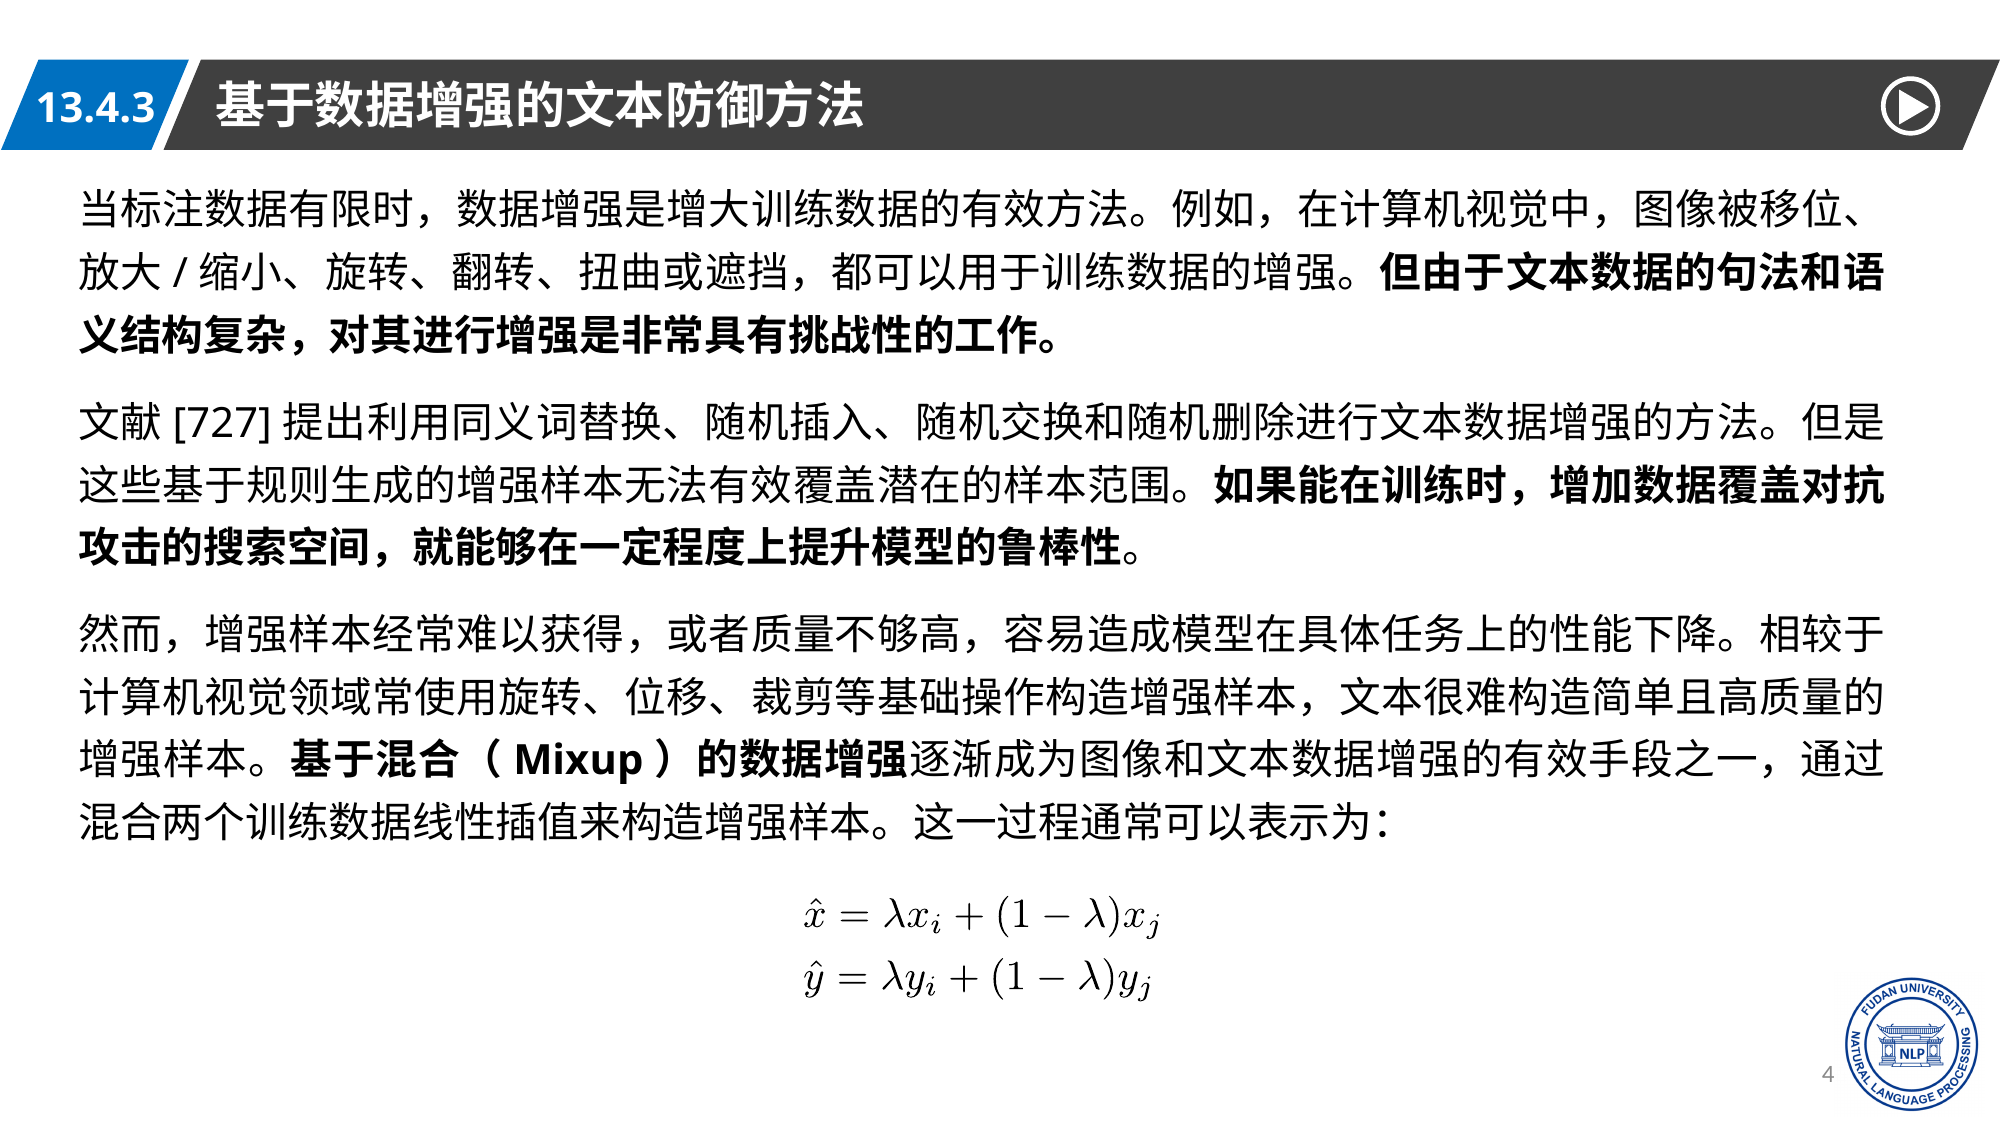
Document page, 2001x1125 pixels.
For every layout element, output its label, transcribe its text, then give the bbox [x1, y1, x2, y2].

text_box [1, 116, 157, 150]
text_box 基于数据增强的文本防御方法 [200, 66, 880, 142]
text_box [804, 895, 1160, 1002]
picture [1834, 972, 1985, 1117]
text_box 当标注数据有限时，数据增强是增大训练数据的有效方法。例如，在计算机视觉中，图像被移位、放大/缩小、旋转、翻转、扭曲或遮挡，都可以用于训练数据的增强。但由于文本数据的句法和语义结构复杂，对其进行增强是非常具有挑战性的工作。 文献[727]提出利用同义词替换、随机插入、随机交换和随机删除进行文本数据增强的方法。但是这些基于规则生成的增强样本无法有效覆盖潜在的样本范围。如果能在训练时，增加数据覆盖对抗攻击的搜索空间，就能够在一定程度上提升模型的鲁棒性。 然而，增强样本经常难以获得，或者质量不够高，容易造成模型在具体任务上的性能下降。相较于计算机视觉领域常使用旋转、位移、裁剪等基础操作构造增强样本，文本很难构造简单且高质量的增强样本。基于混合（Mixup）的数据增强逐渐成为图像和文本数据增强的有效手段之一，通过混合两个训练数据线性插值来构造增强样本。这一过程通常可以表示为： [63, 163, 1900, 853]
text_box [1883, 78, 1939, 134]
text_box [163, 59, 2000, 150]
slide_number 46 [1412, 1042, 1863, 1103]
text_box 13.4.3 [15, 73, 177, 138]
text_box [32, 59, 189, 89]
